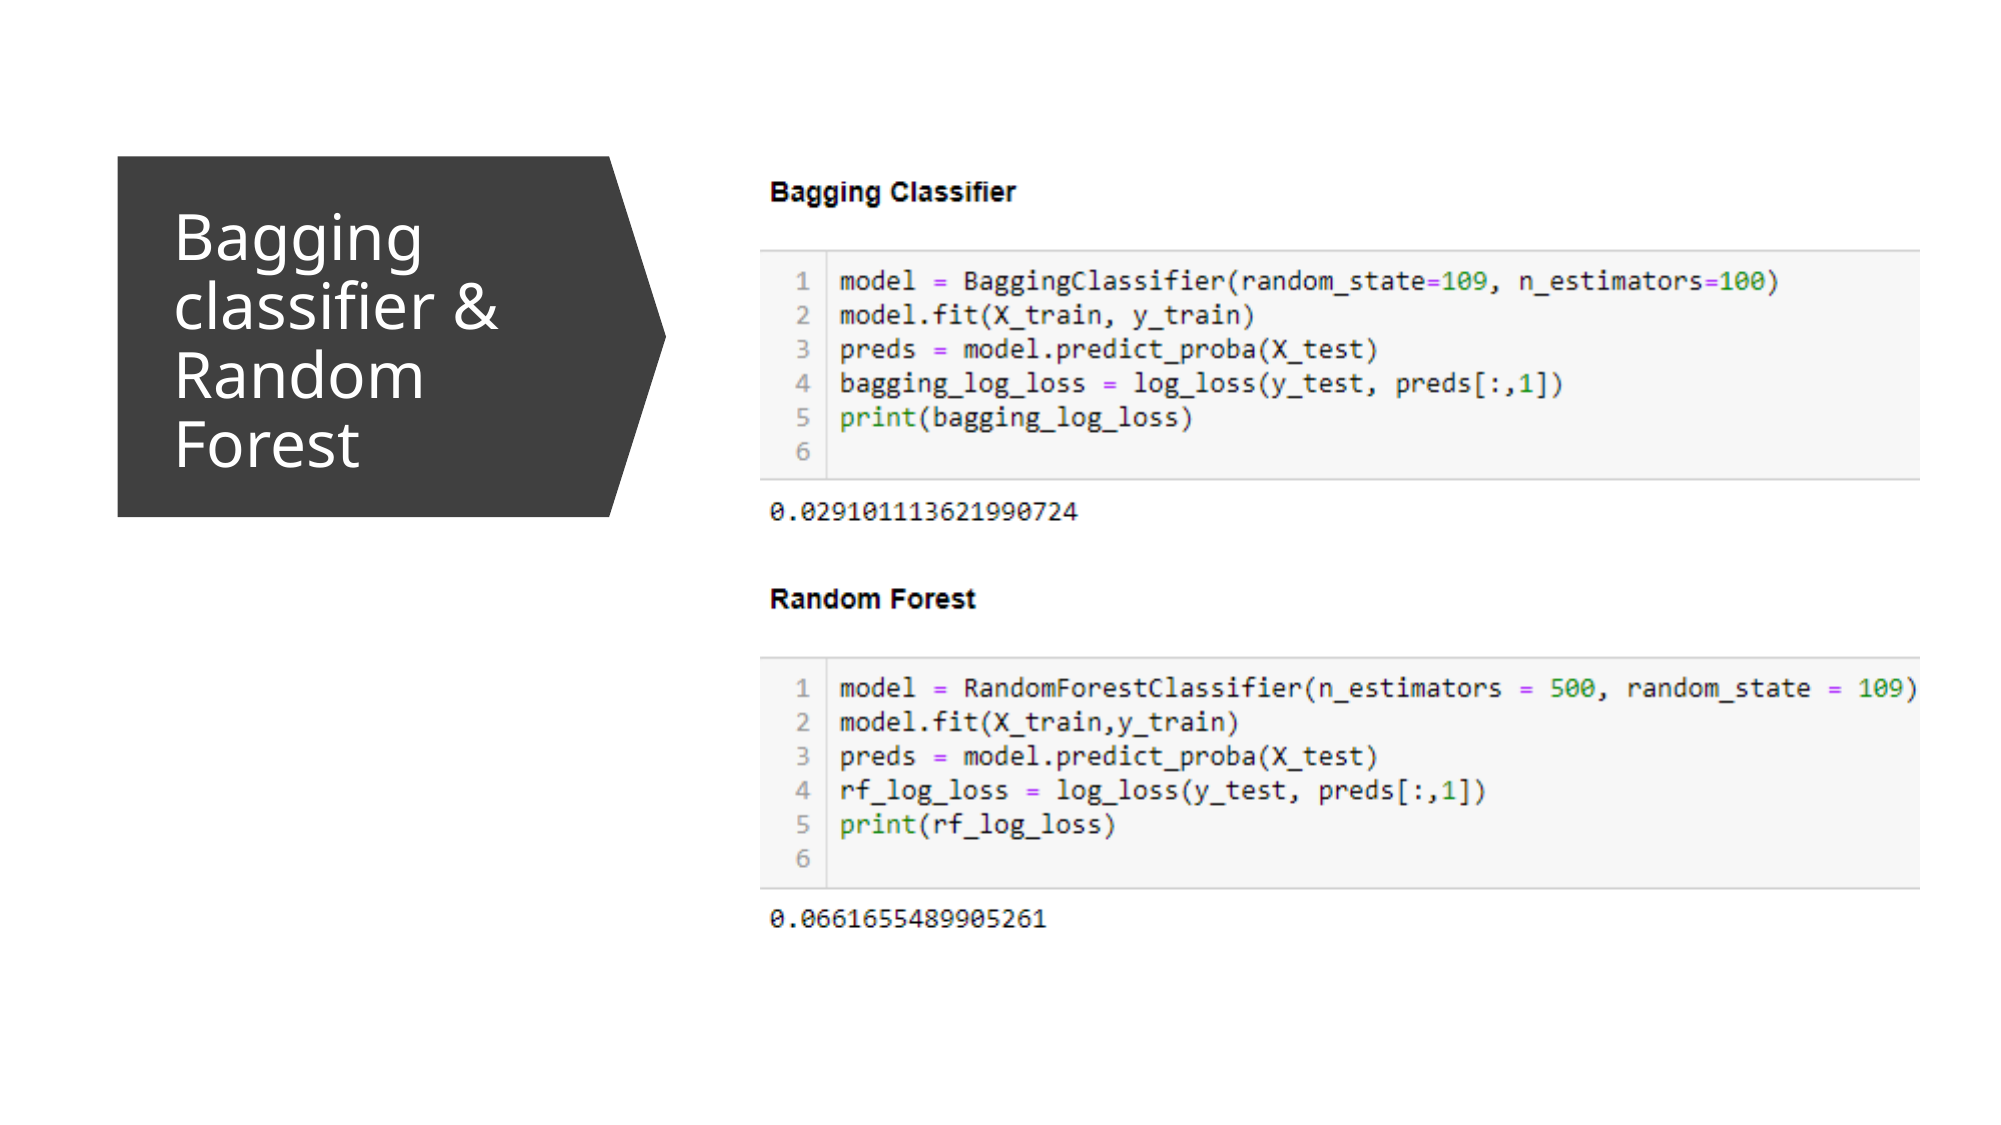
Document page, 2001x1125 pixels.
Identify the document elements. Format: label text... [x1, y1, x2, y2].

title Bagging classifier & Random Forest [158, 197, 597, 490]
text_box [116, 155, 668, 519]
picture [760, 156, 1920, 936]
